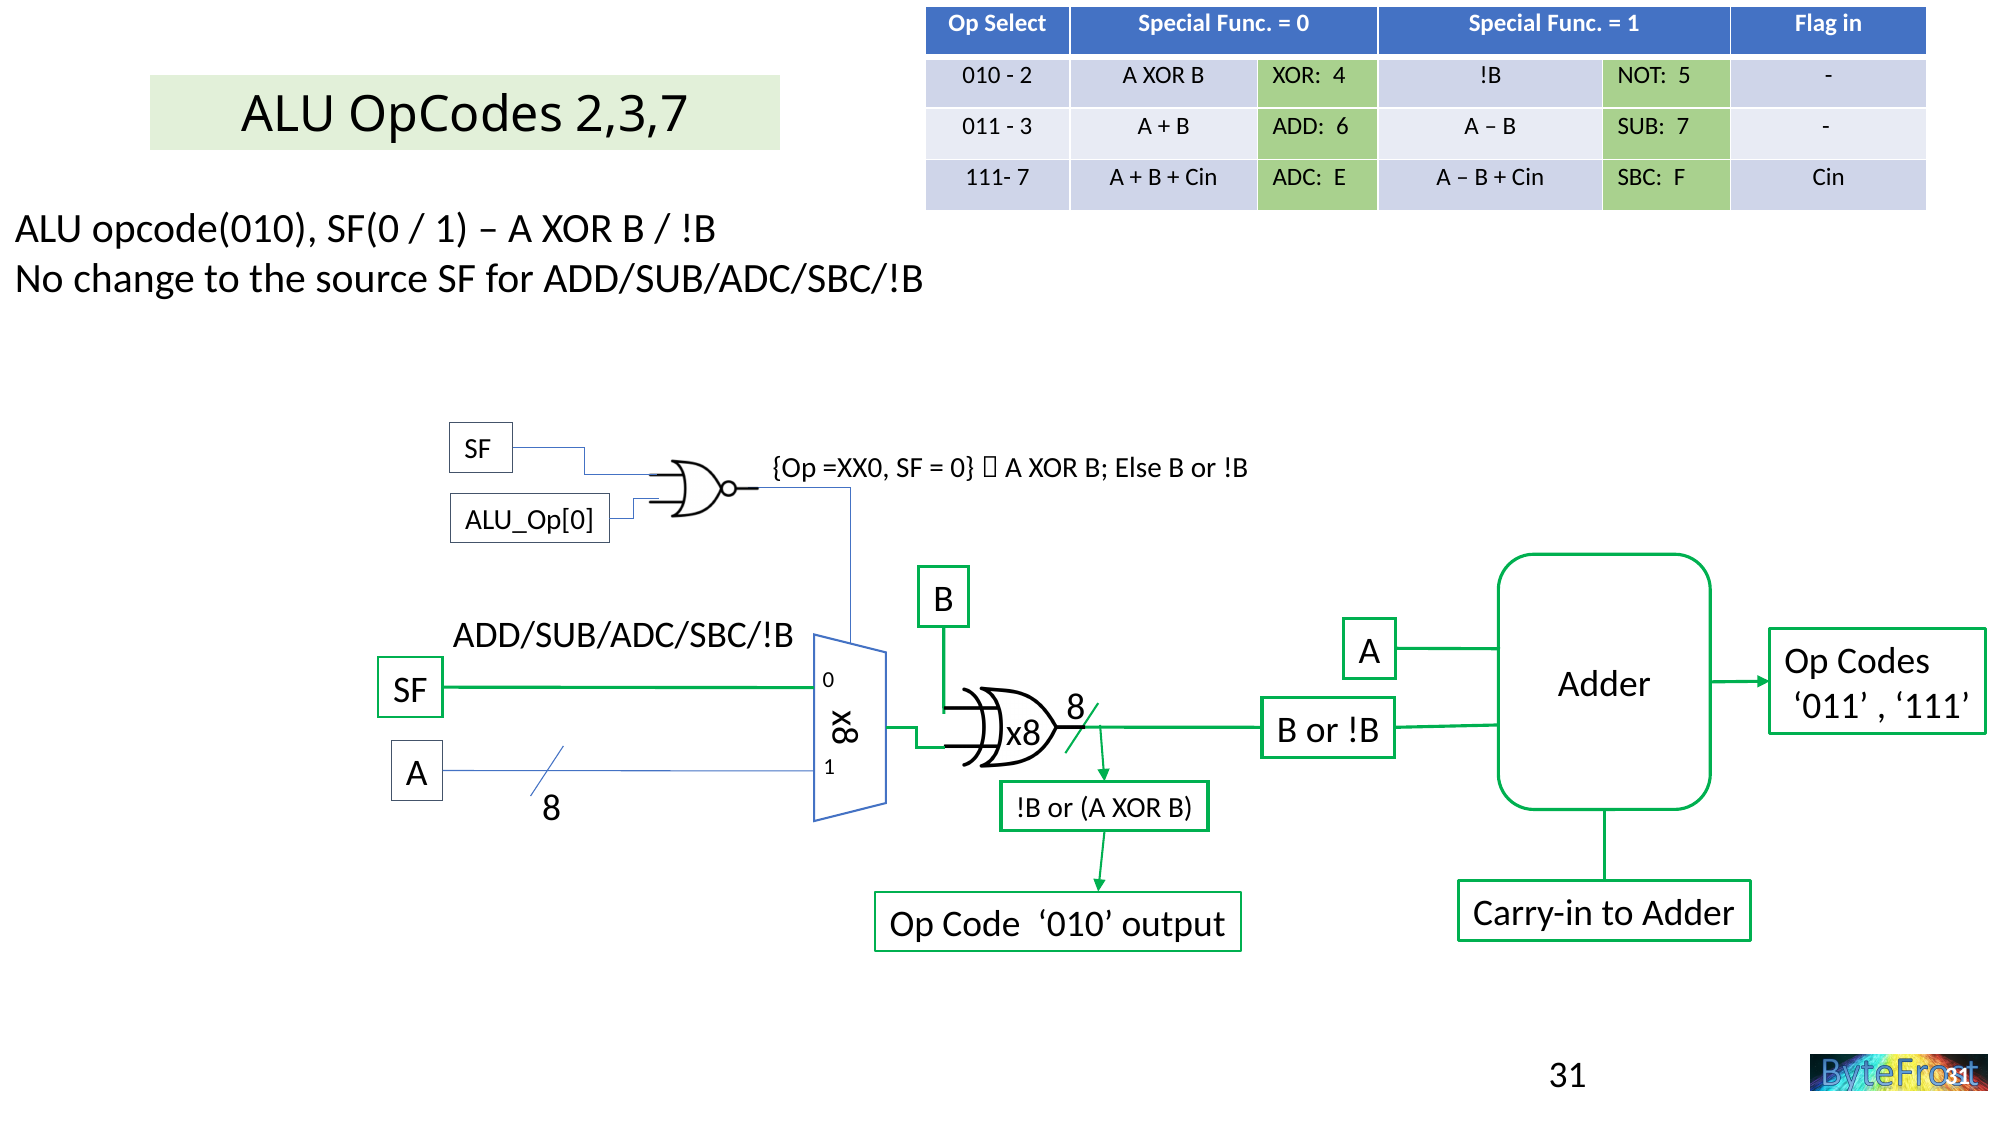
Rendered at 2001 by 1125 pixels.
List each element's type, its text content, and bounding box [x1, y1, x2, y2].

text_box 8 [1102, 728, 1116, 735]
text_box A [1343, 618, 1396, 679]
table_cell A – B + Cin [1379, 160, 1602, 210]
text_box B or !B [1261, 697, 1395, 758]
text_box 31 [1535, 1044, 1986, 1105]
table_cell A + B + Cin [1071, 160, 1257, 210]
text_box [885, 727, 946, 748]
table_cell - [1731, 109, 1926, 159]
text_box 1 [808, 743, 851, 786]
text_box {Op =XX0, SF = 0}  A XOR B; Else B or !B [757, 440, 1264, 491]
table_cell ADD: 6 [1258, 109, 1377, 159]
title ALU OpCodes 2,3,7 [150, 75, 780, 150]
table_cell NOT: 5 [1603, 60, 1730, 107]
text_box SF [378, 657, 443, 718]
text_box Op Code ‘010’ output [874, 891, 1241, 952]
table_header Op Select [926, 7, 1069, 54]
picture [943, 683, 1086, 771]
text_box ALU_Op[0] [450, 493, 610, 543]
text_box Op Codes ‘011’ , ‘111’ [1769, 628, 1986, 734]
text_box !B or (A XOR B) [1001, 781, 1209, 831]
table_cell XOR: 4 [1258, 60, 1377, 107]
table_cell A + B [1071, 109, 1257, 159]
table_cell SBC: F [1603, 160, 1730, 210]
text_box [748, 487, 850, 644]
table_cell !B [1379, 60, 1602, 107]
text_box 0 [807, 657, 850, 700]
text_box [1085, 703, 1099, 754]
text_box Carry-in to Adder [1458, 880, 1751, 941]
text_box SF [449, 422, 513, 473]
table_cell 010 - 2 [926, 60, 1069, 107]
table_cell A – B [1379, 109, 1602, 159]
table_cell 111- 7 [926, 160, 1069, 210]
text_box x8 [813, 642, 887, 823]
text_box B [918, 566, 969, 627]
subtitle ALU opcode(010), SF(0 / 1) – A XOR B / !B No change to the source SF for ADD/SUB/ADC/SBC/!B [0, 193, 1500, 342]
text_box 8 [527, 775, 577, 836]
table_cell ADC: E [1258, 160, 1377, 210]
table_cell 011 - 3 [926, 109, 1069, 159]
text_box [609, 498, 659, 519]
table_cell A XOR B [1071, 60, 1257, 107]
text_box Adder [1497, 553, 1712, 811]
table_cell - [1731, 60, 1926, 107]
table_header Flag in [1731, 7, 1926, 54]
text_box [513, 447, 657, 475]
text_box A [391, 740, 443, 801]
table_cell SUB: 7 [1603, 109, 1730, 159]
text_box ADD/SUB/ADC/SBC/!B [438, 602, 810, 663]
text_box 8 [1051, 674, 1116, 727]
picture [639, 425, 767, 553]
table_cell Cin [1731, 160, 1926, 210]
table_header Special Func. = 1 [1379, 7, 1730, 54]
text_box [530, 745, 564, 796]
picture [1810, 1054, 1988, 1091]
table_header Special Func. = 0 [1071, 7, 1377, 54]
